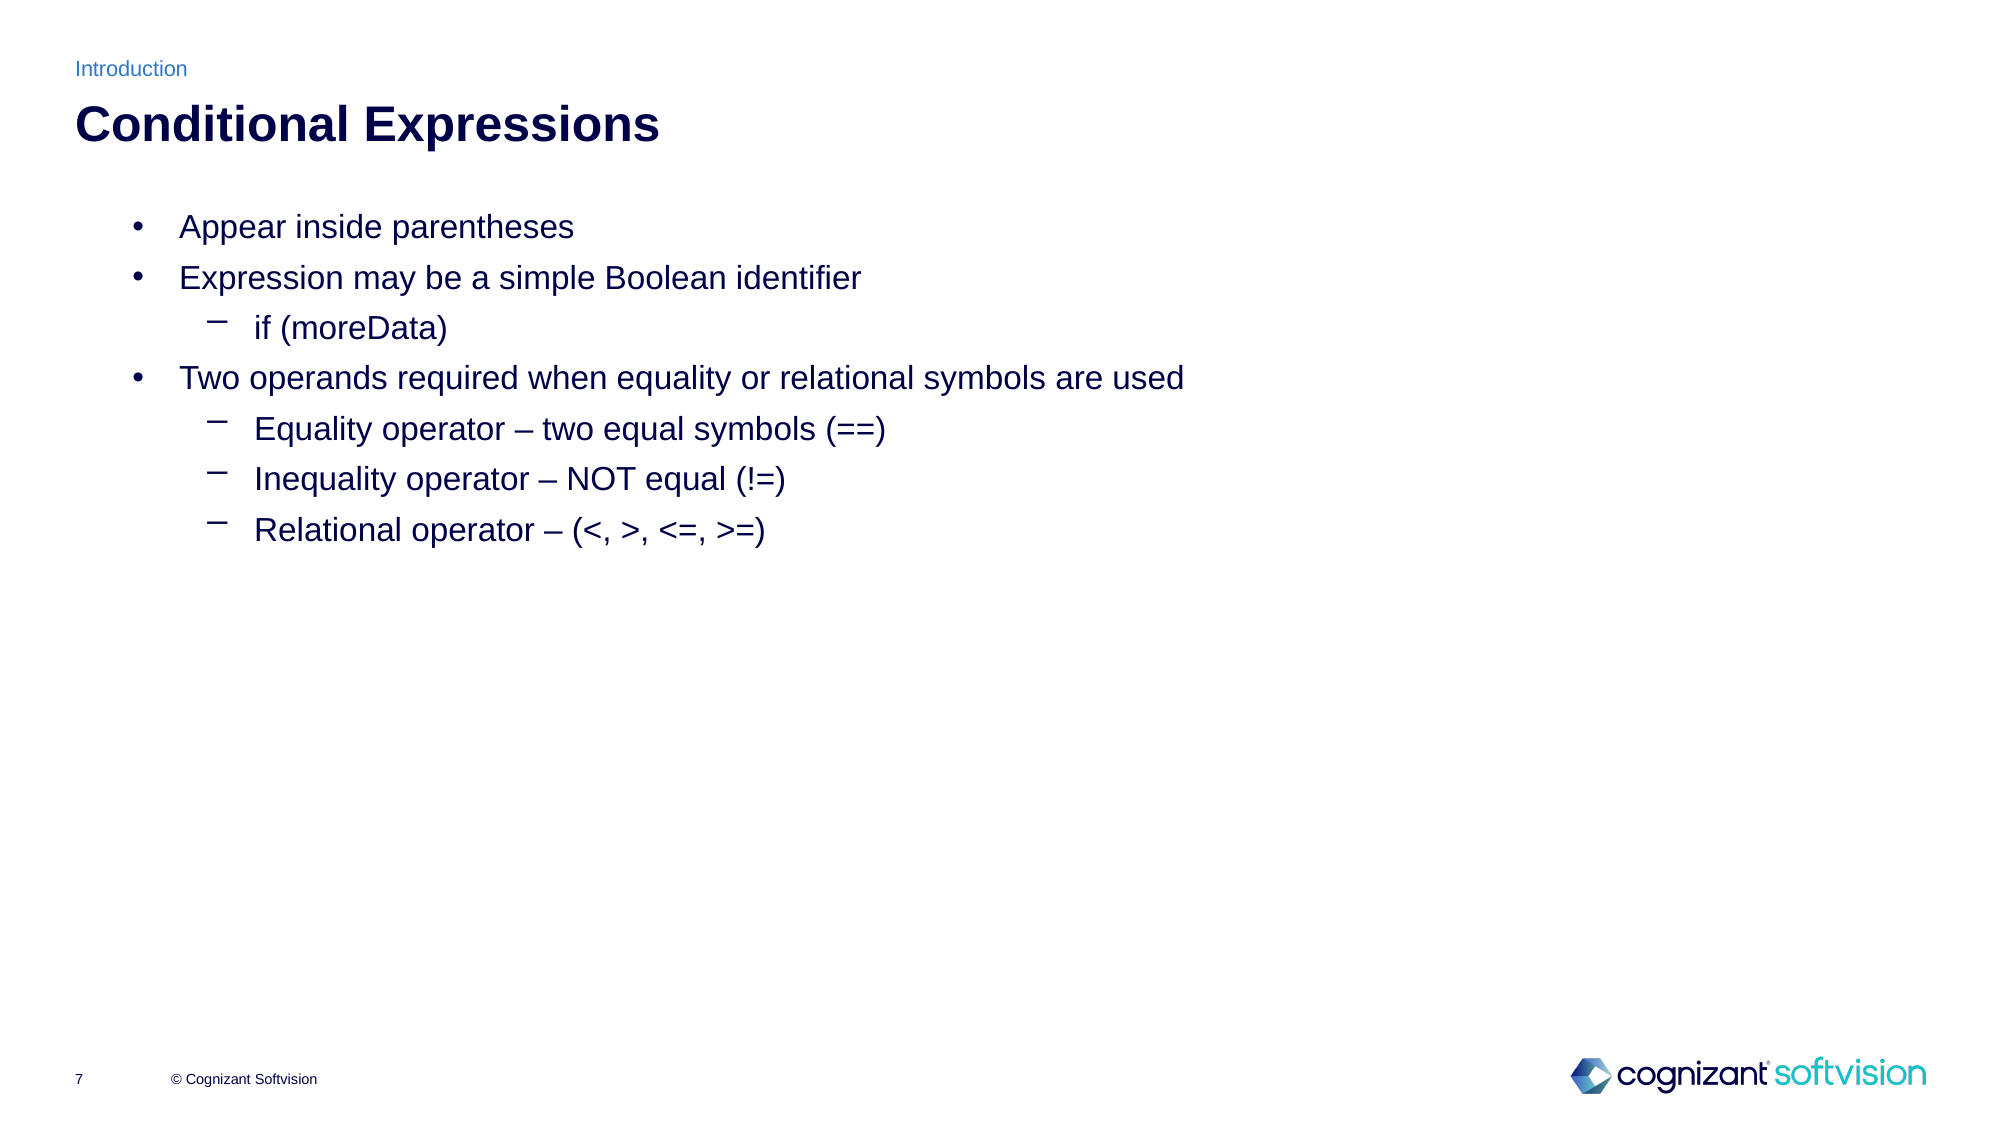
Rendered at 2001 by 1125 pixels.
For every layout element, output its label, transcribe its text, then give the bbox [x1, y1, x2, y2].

picture [1553, 1041, 1943, 1111]
slide_number 7 [75, 1056, 133, 1088]
footer © Cognizant Softvision [171, 1056, 368, 1088]
text_box Introduction [75, 54, 1850, 93]
list Appear inside parentheses Expression may be a simple Boolean identifier if (moreData) Two operands required when equality or relational symbols are used Equality operator – two equal symbols (==) Inequality operator – NOT equal (!=) Relational operator – (<, >, <=, >=) [75, 205, 1848, 894]
title Conditional Expressions [75, 93, 1848, 142]
